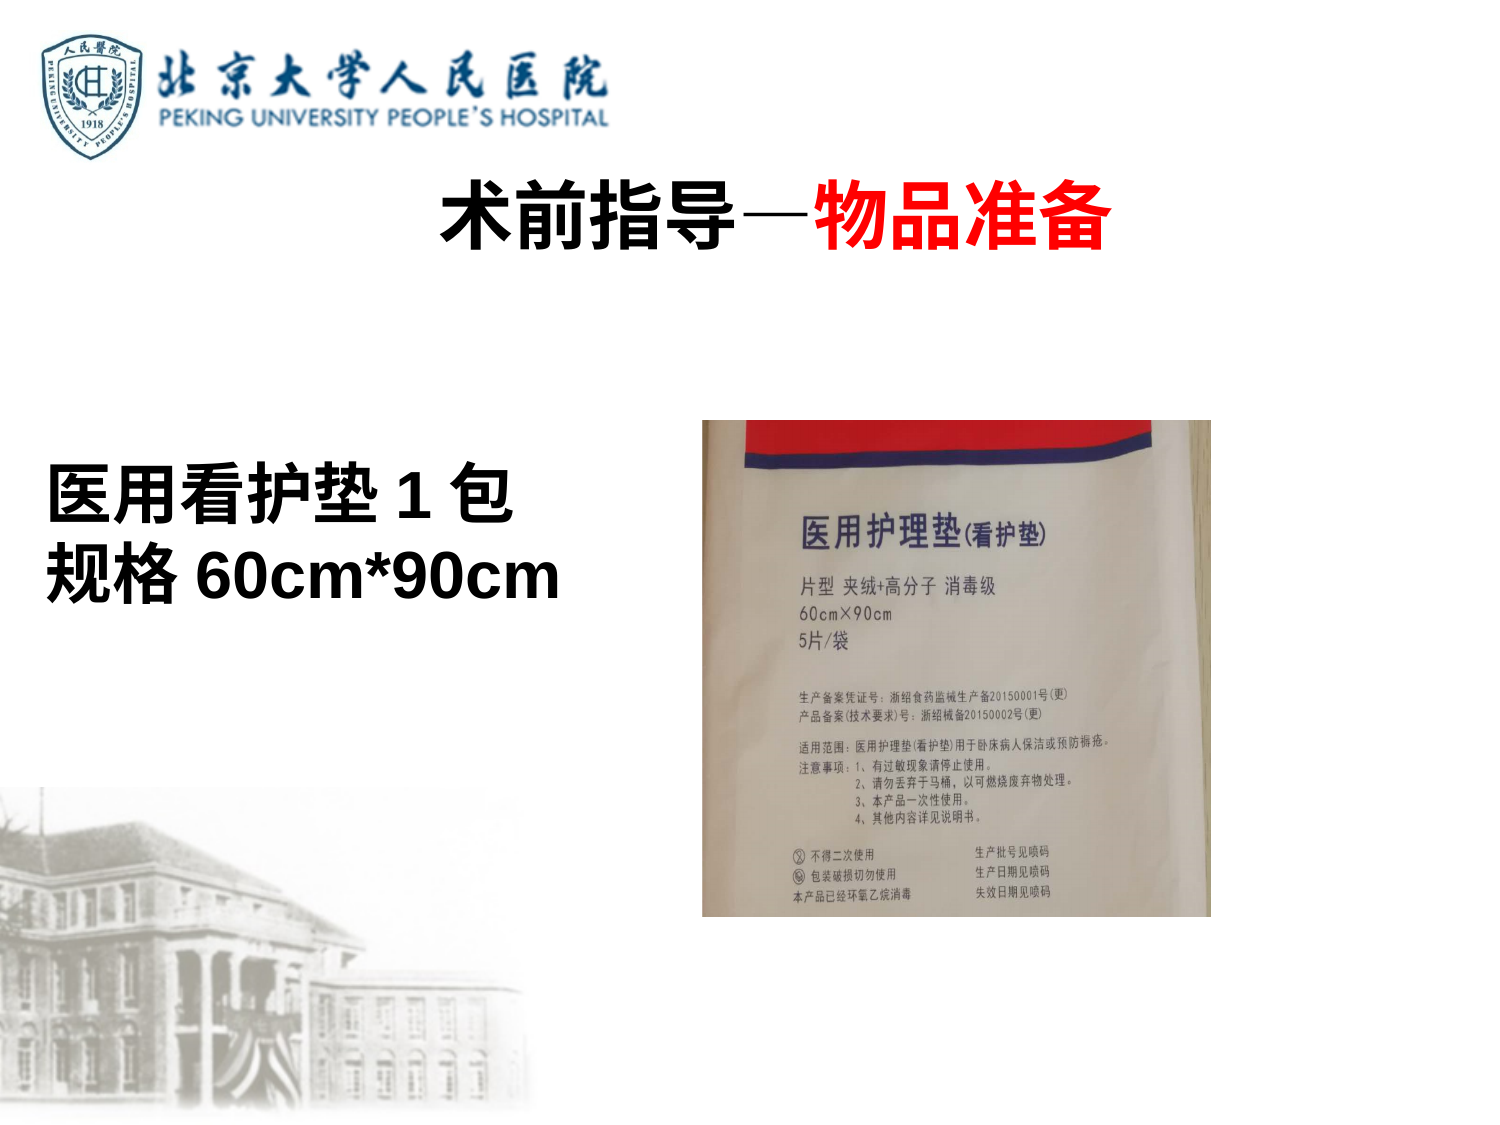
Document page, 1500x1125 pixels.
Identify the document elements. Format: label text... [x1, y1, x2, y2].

picture [702, 420, 1211, 918]
text_box 术前指导—物品准备 [424, 160, 1129, 266]
picture [0, 787, 538, 1125]
picture [29, 30, 642, 169]
text_box 医用看护垫1包 规格60cm*90cm [0, 444, 650, 619]
